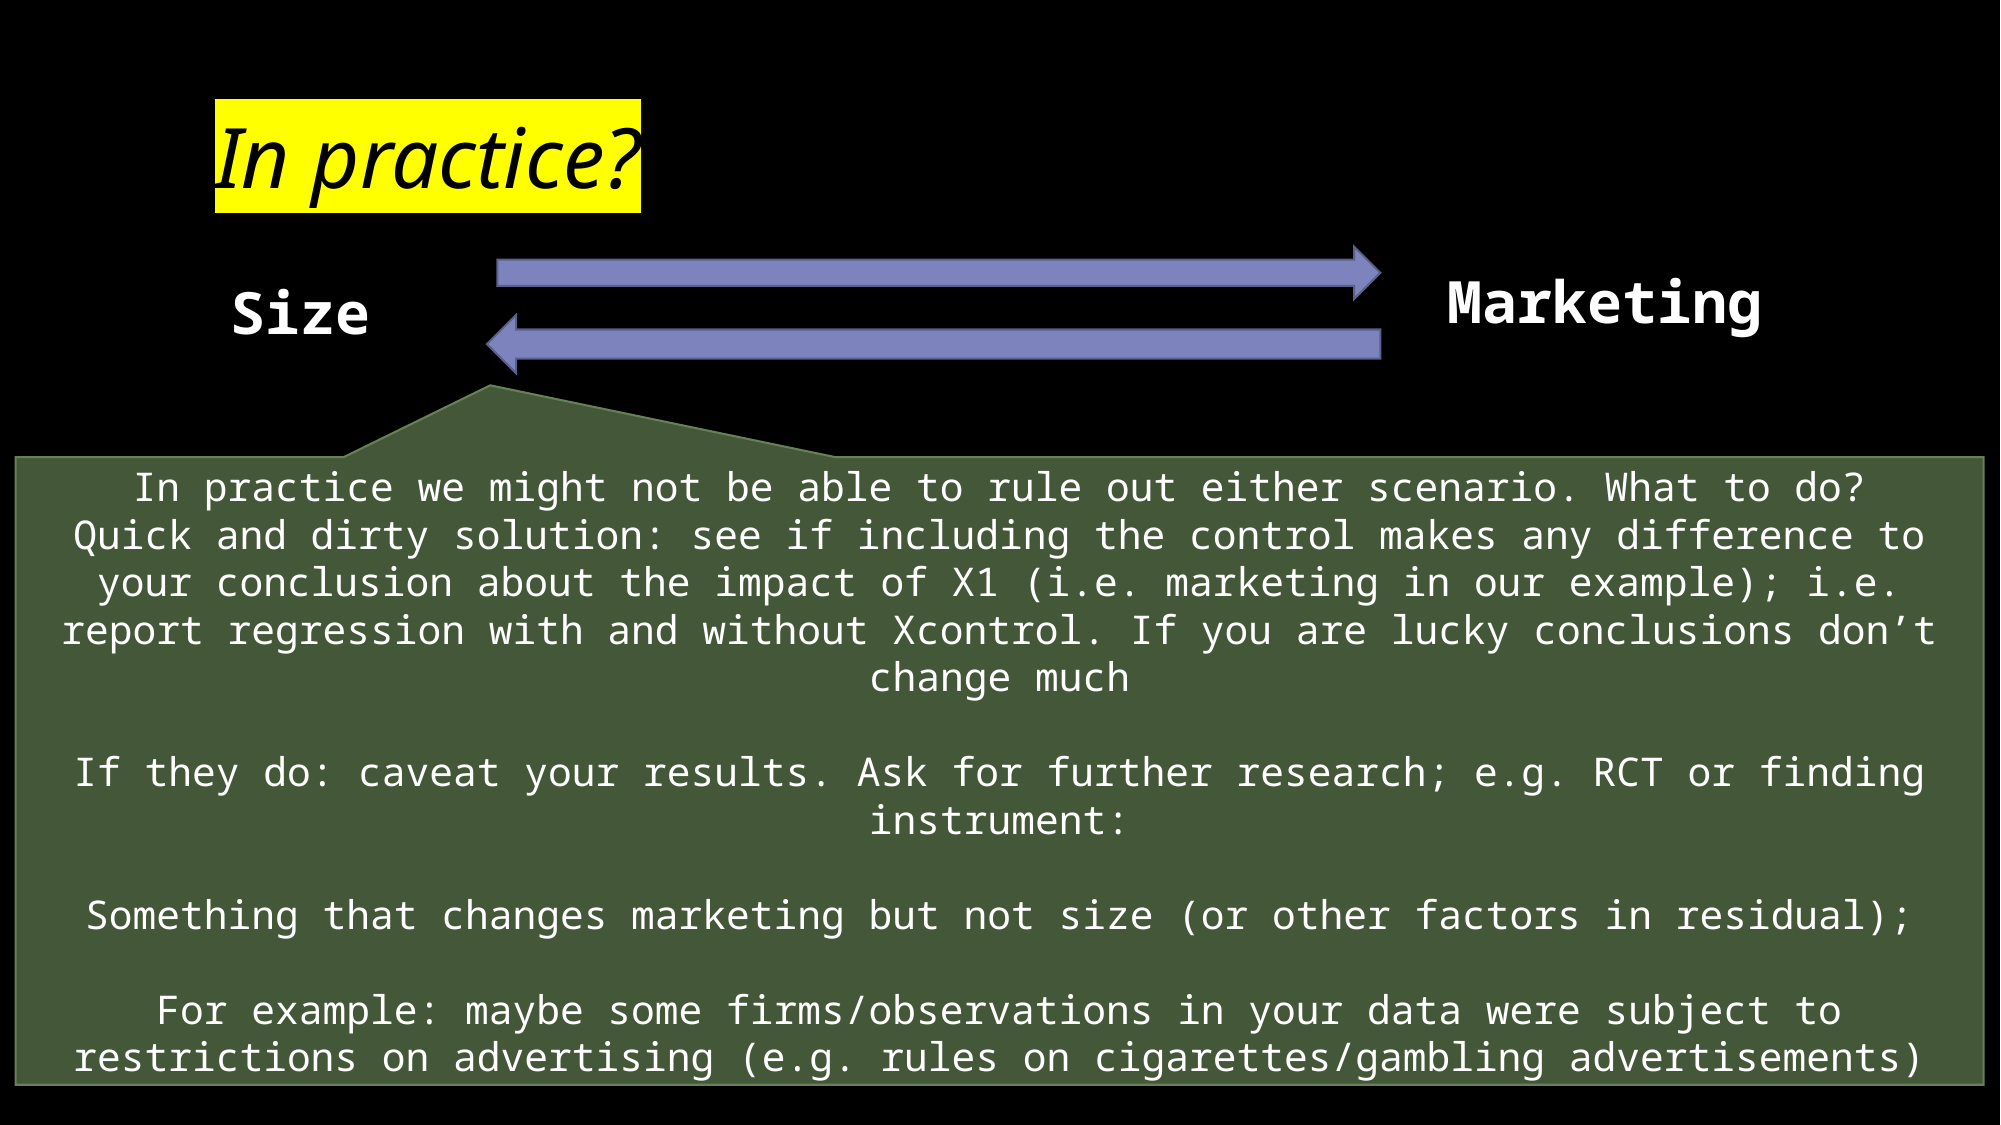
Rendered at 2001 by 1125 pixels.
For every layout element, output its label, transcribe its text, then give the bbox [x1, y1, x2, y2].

text_box [496, 244, 1382, 302]
text_box [485, 312, 1382, 376]
text_box In practice we might not be able to rule out either scenario. What to do? Quick and dirty solution: see if including the control makes any difference to your conclusion about the impact of X1 (i.e. marketing in our example); i.e. report regression with and without Xcontrol. If you are lucky conclusions don’t change much If they do: caveat your results. Ask for further research; e.g. RCT or finding instrument: Something that changes marketing but not size (or other factors in residual); For example: maybe some firms/observations in your data were subject to restrictions on advertising (e.g. rules on cigarettes/gambling advertisements) [14, 384, 1985, 1086]
title In practice? [200, 59, 1758, 213]
text_box Marketing [1364, 258, 1845, 343]
text_box Size [200, 268, 401, 354]
